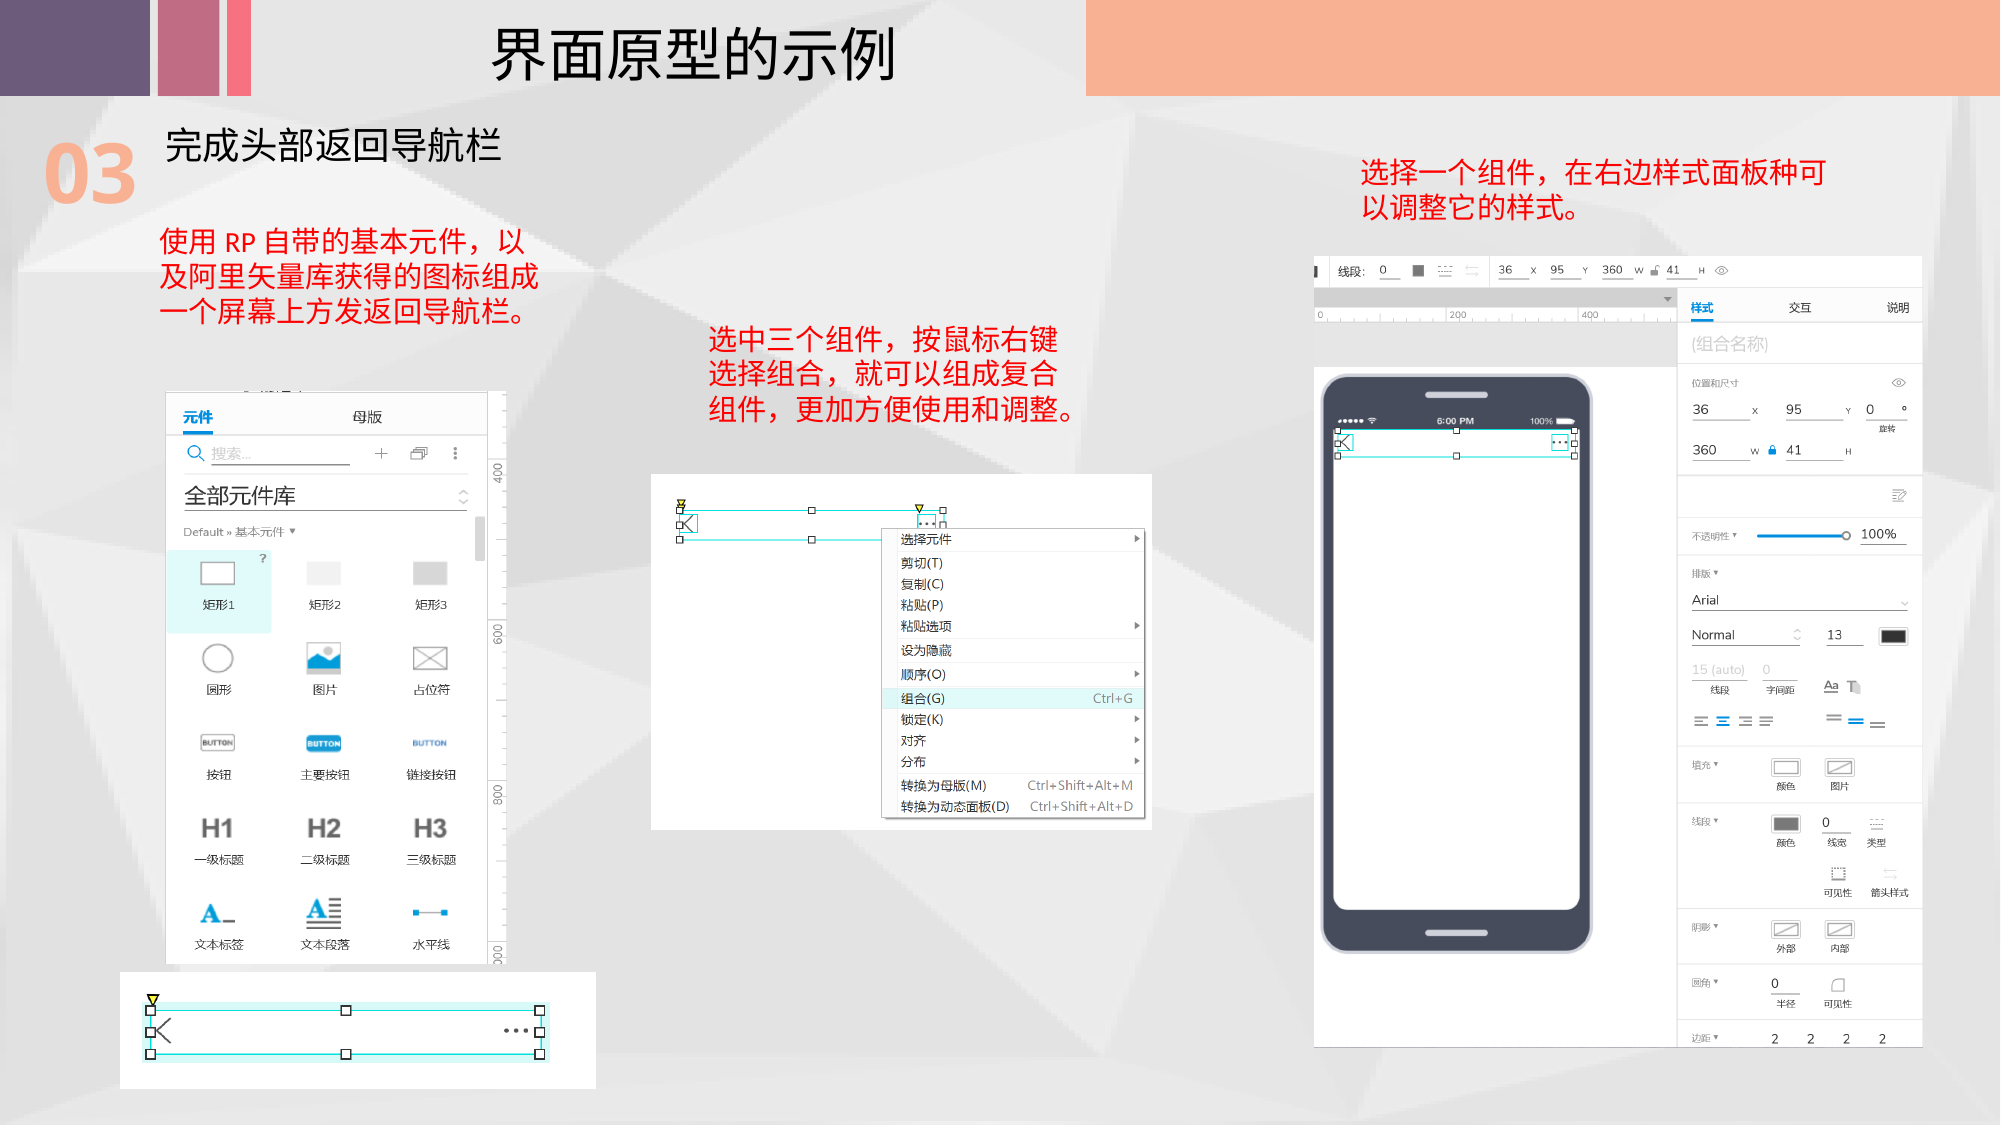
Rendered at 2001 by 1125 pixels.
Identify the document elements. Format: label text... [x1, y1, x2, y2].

text_box [0, 0, 150, 96]
text_box [1086, 0, 2000, 96]
picture [0, 0, 2001, 1125]
text_box 03 [28, 113, 154, 228]
text_box [157, 0, 220, 96]
text_box 选中三个组件，按鼠标右键选择组合，就可以组成复合组件，更加方便使用和调整。 [693, 313, 1078, 434]
text_box 使用RP自带的基本元件，以及阿里矢量库获得的图标组成一个屏幕上方发返回导航栏。 [144, 216, 562, 336]
text_box 界面原型的示例 [387, 10, 1000, 95]
text_box 选择一个组件，在右边样式面板种可以调整它的样式。 [1345, 146, 1854, 232]
text_box [227, 0, 251, 96]
text_box 完成头部返回导航栏 [150, 114, 694, 175]
